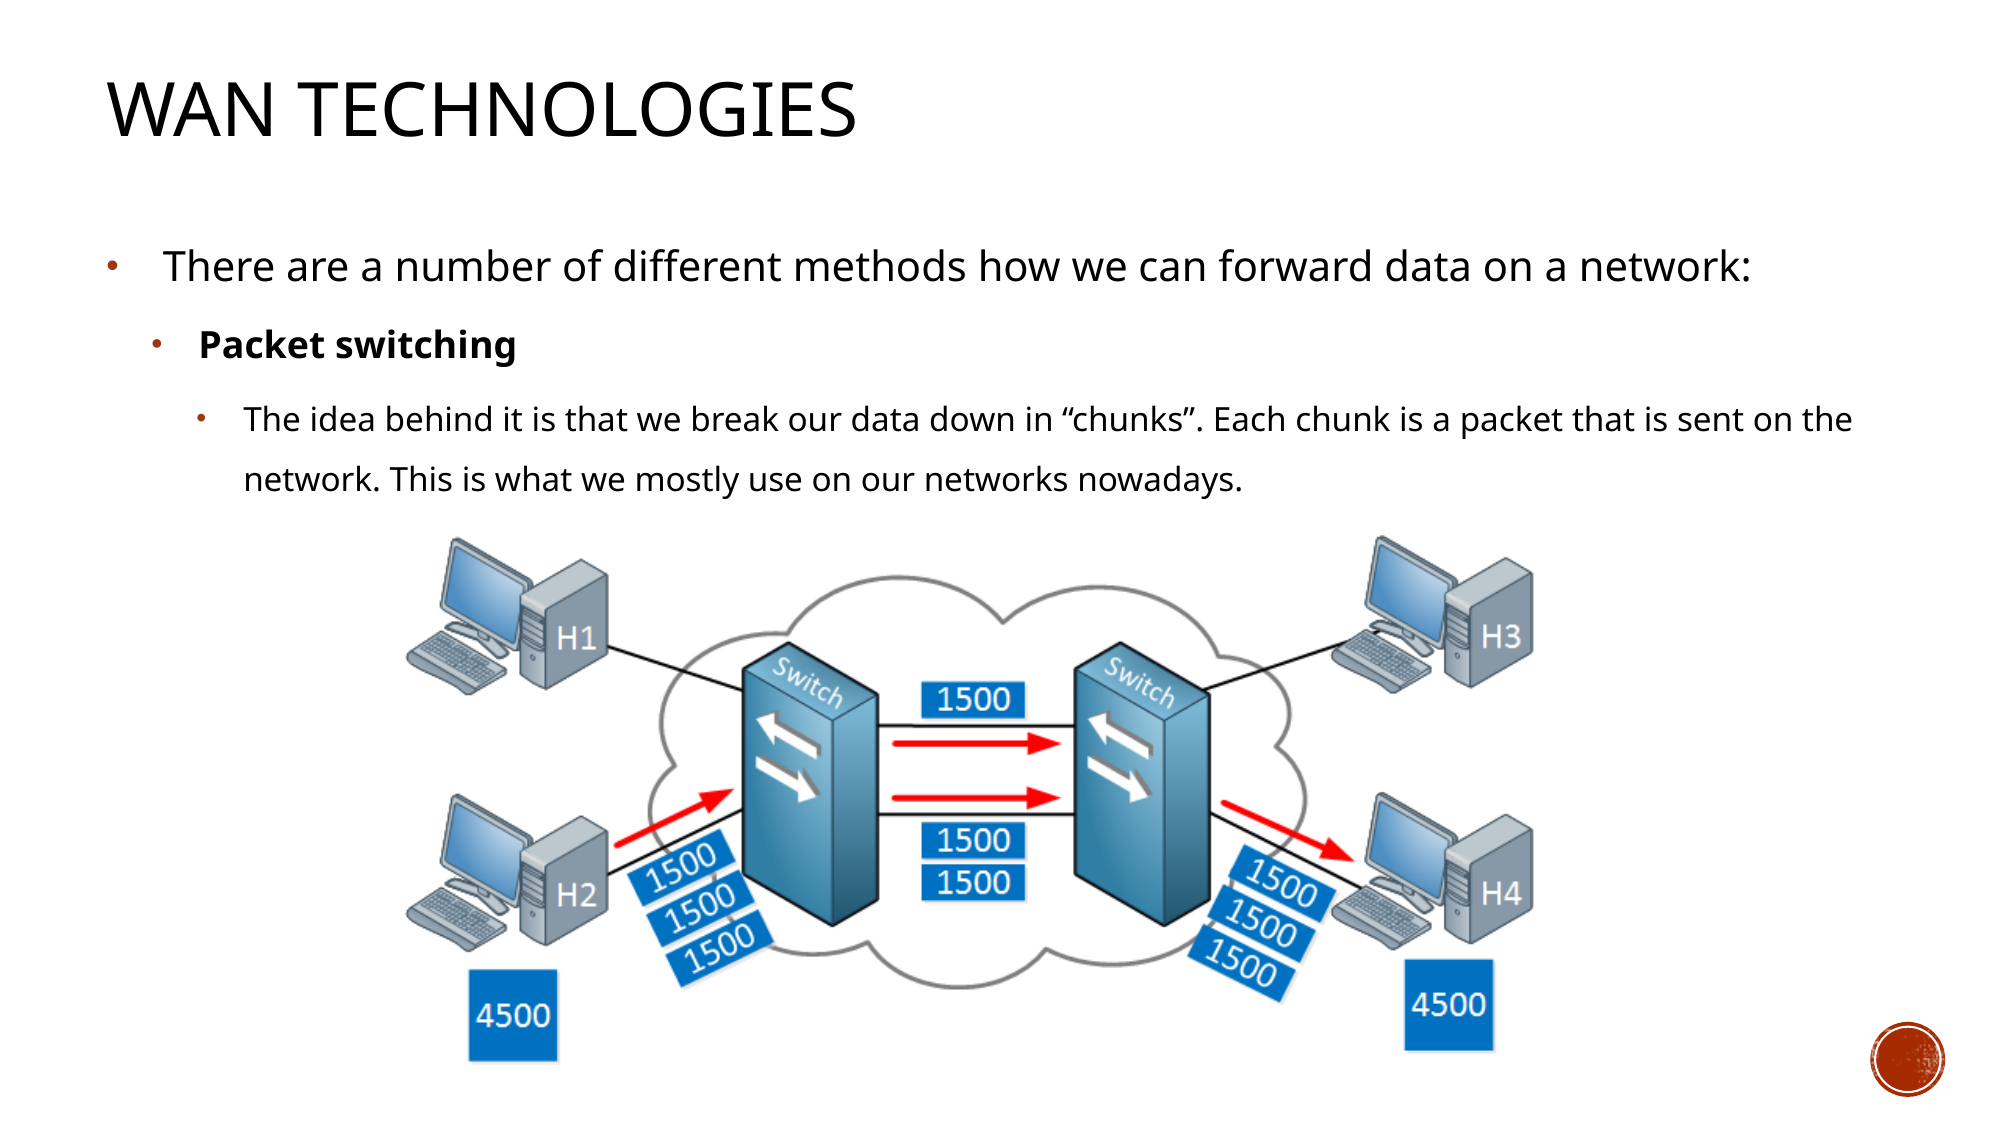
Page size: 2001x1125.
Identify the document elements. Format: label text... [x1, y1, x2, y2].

title WAN Technologies [91, 36, 1856, 189]
list There are a number of different methods how we can forward data on a network: Packet switching The idea behind it is that we break our data down in “chunks”. Each chunk is a packet that is sent on the network. This is what we mostly use on our networks nowadays. [91, 207, 1922, 1065]
picture [405, 535, 1543, 1065]
